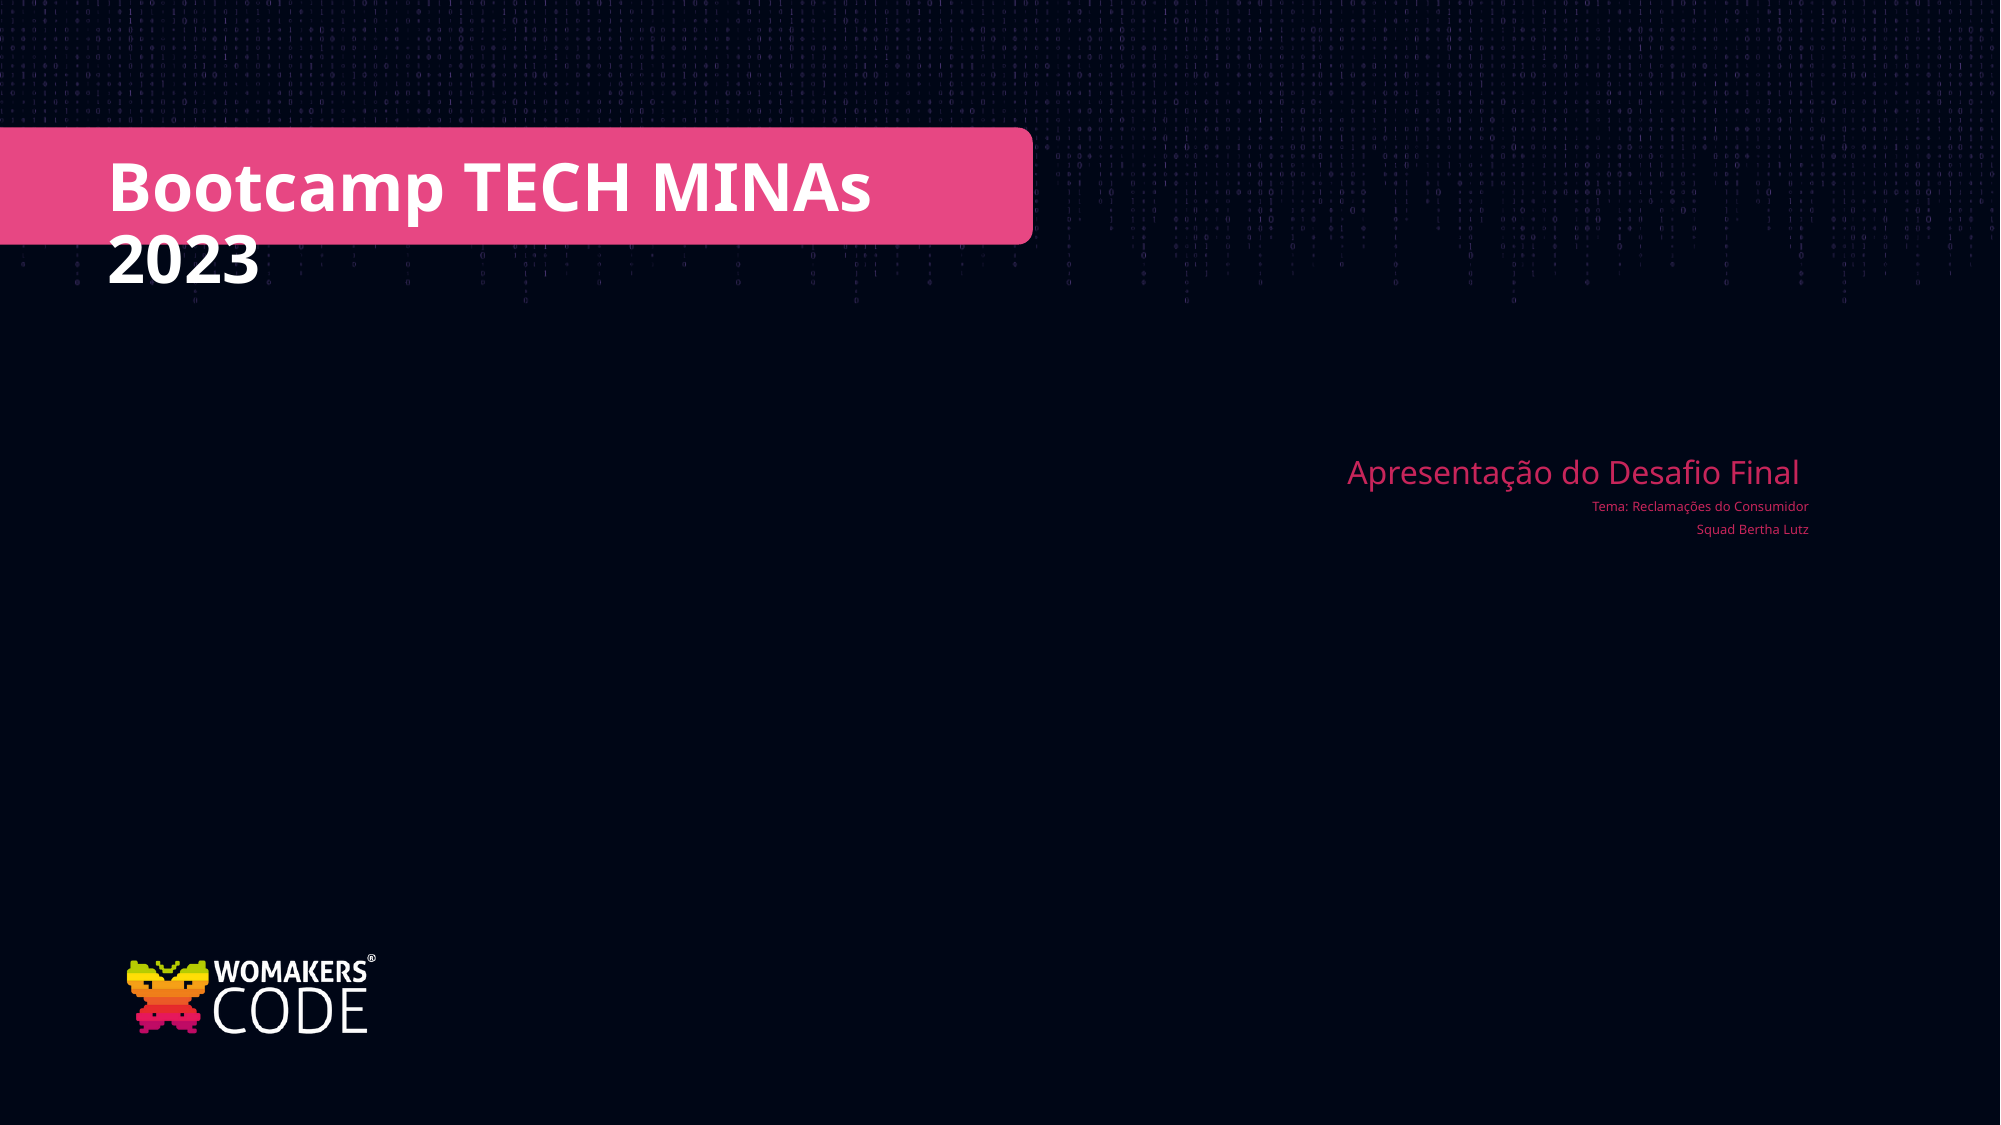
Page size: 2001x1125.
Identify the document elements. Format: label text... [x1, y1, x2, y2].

picture [0, 0, 2000, 1048]
subtitle Bootcamp TECH MINAs 2023 [107, 154, 967, 214]
title Apresentação do Desafio Final Tema: Reclamações do Consumidor Squad Bertha Lutz [124, 426, 1824, 892]
